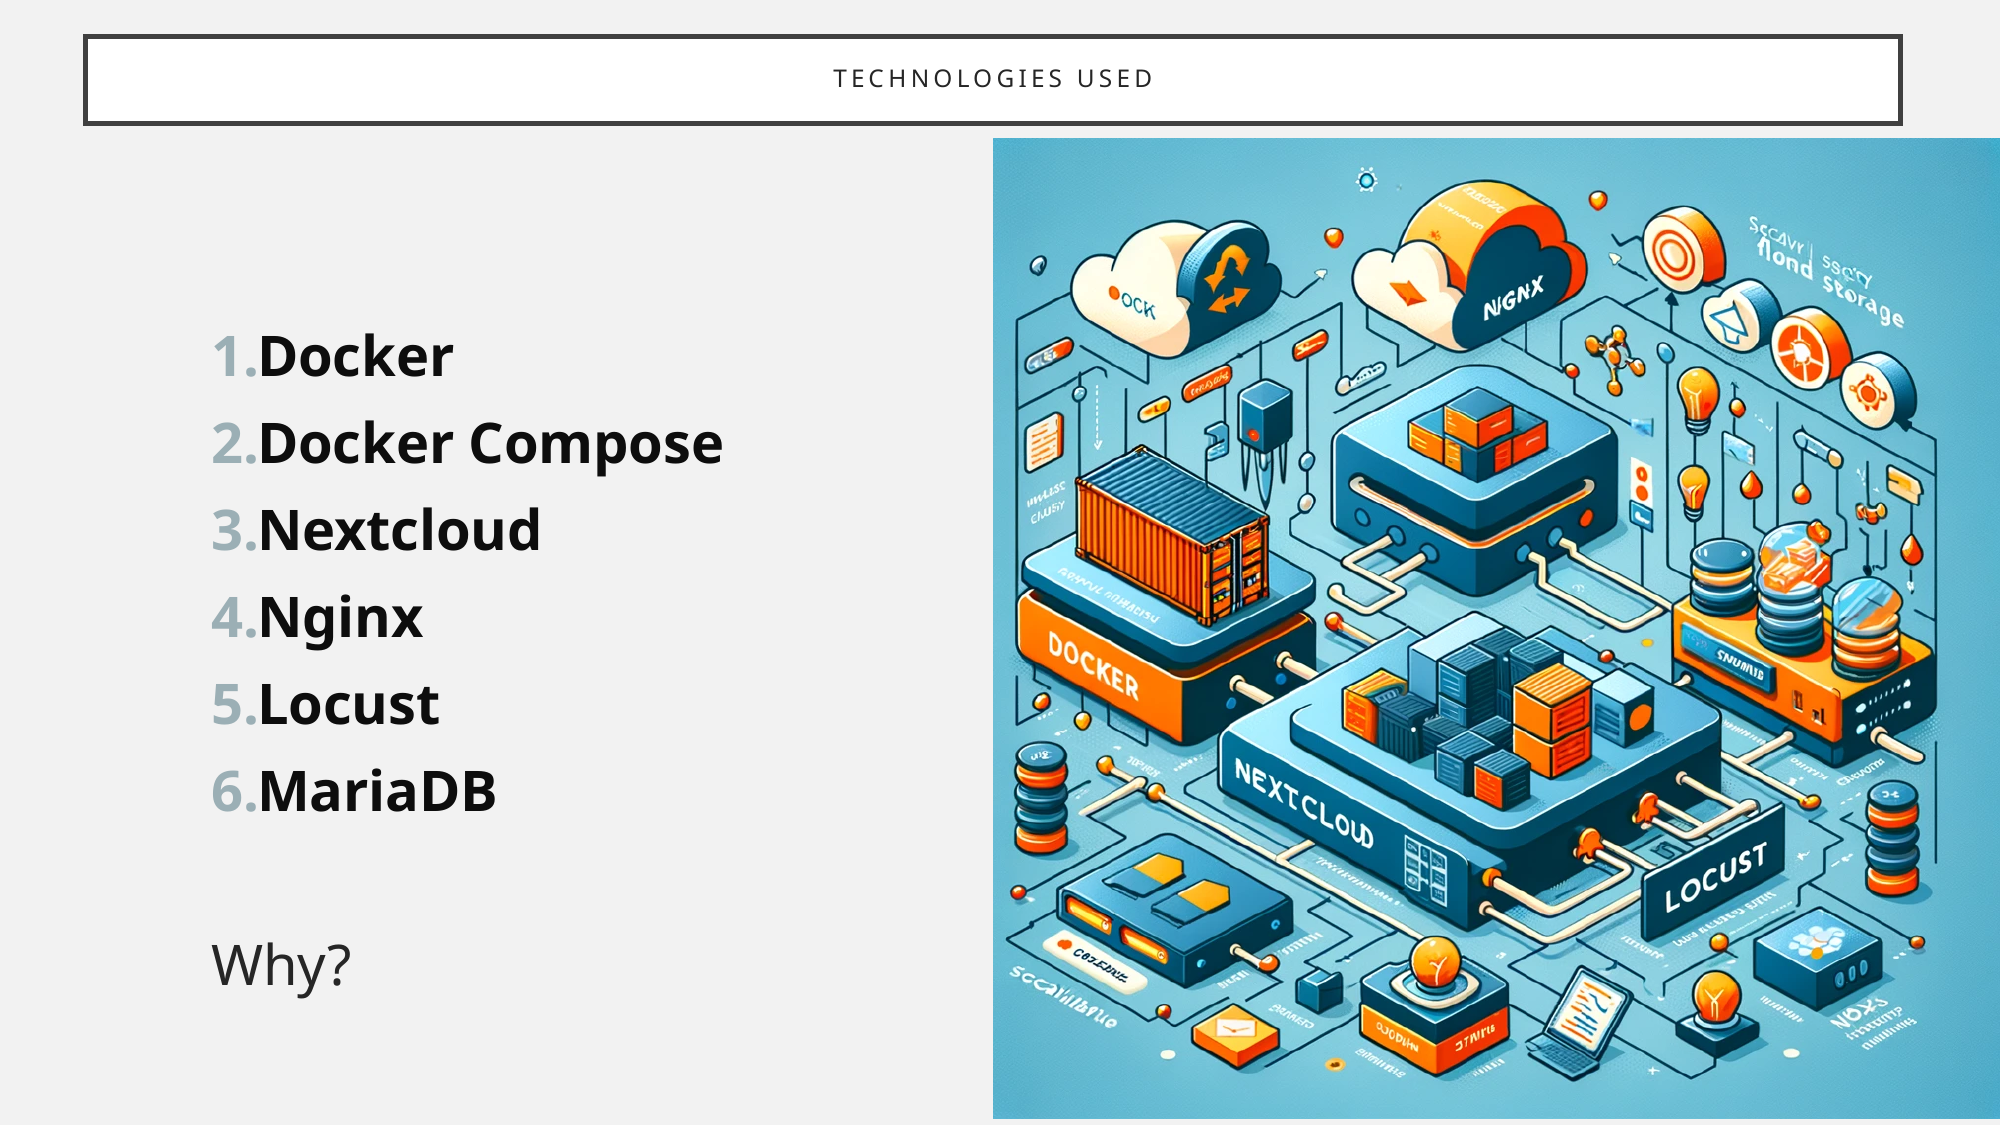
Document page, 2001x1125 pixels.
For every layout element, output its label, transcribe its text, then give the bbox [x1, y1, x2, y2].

picture [992, 138, 2000, 1119]
list Docker Docker Compose Nextcloud Nginx Locust MariaDB Why? [196, 226, 750, 1016]
title Technologies used [83, 34, 1903, 126]
